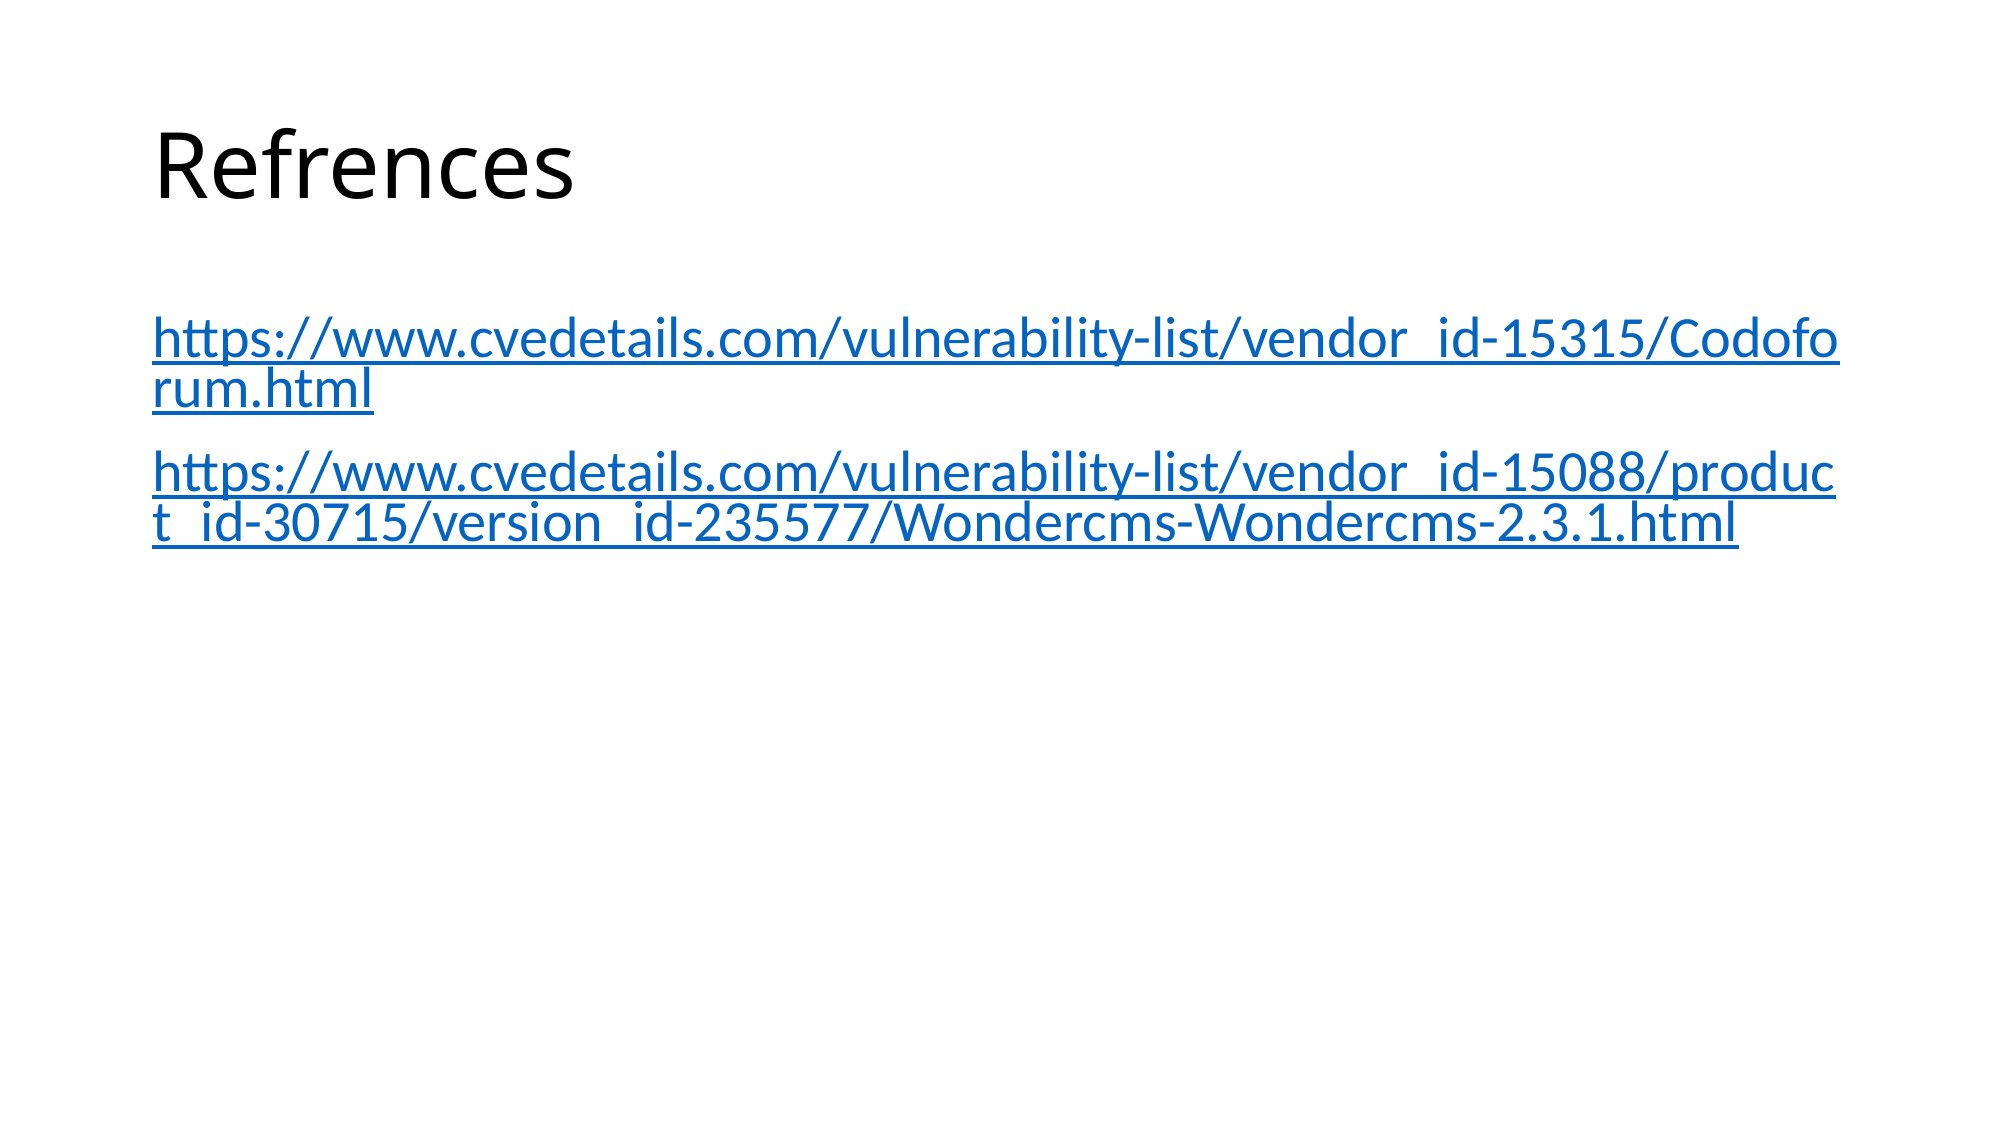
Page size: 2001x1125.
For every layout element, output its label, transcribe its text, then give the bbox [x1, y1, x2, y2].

title Refrences [137, 59, 1863, 278]
list https://www.cvedetails.com/vulnerability-list/vendor_id-15315/Codoforum.html https://www.cvedetails.com/vulnerability-list/vendor_id-15088/product_id-30715/version_id-235577/Wondercms-Wondercms-2.3.1.html [137, 299, 1863, 1014]
